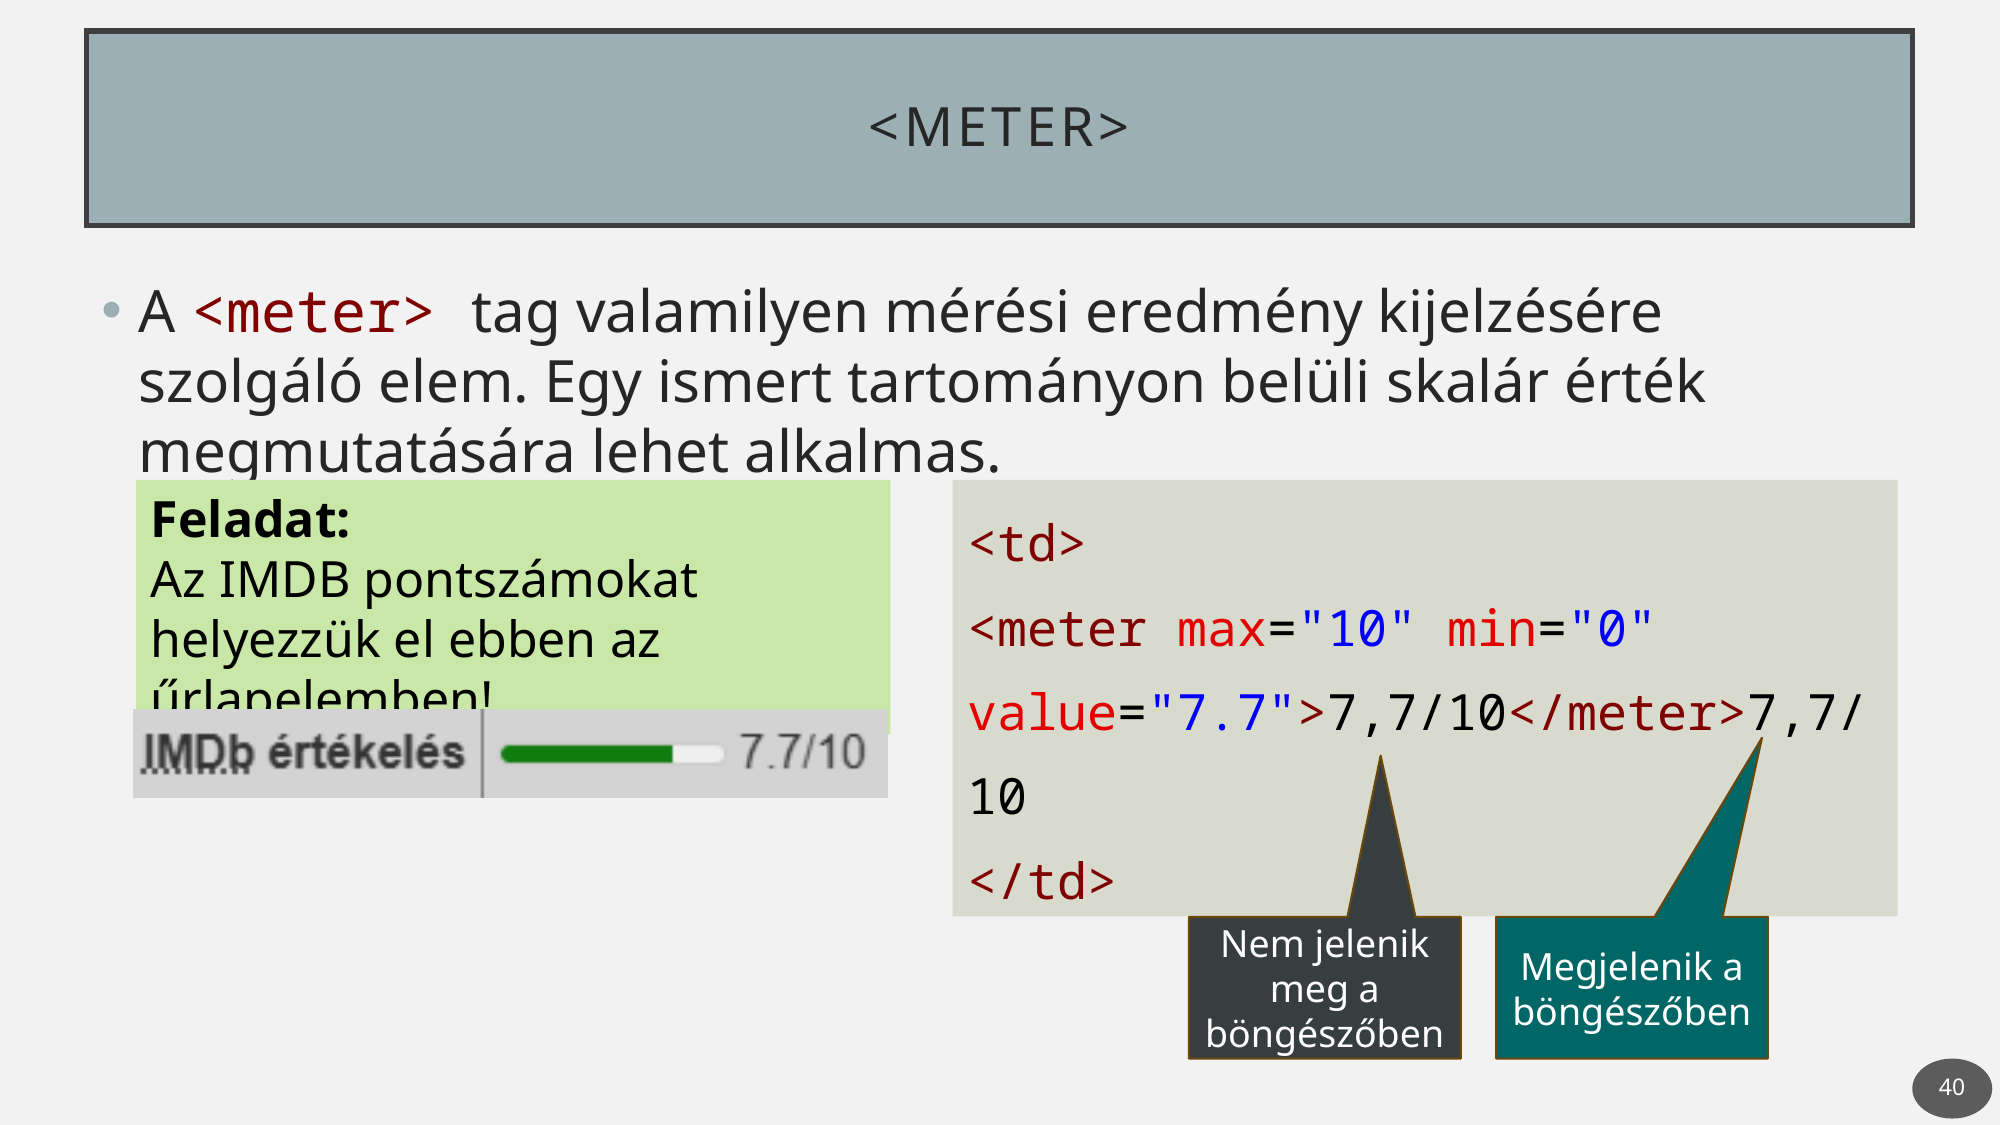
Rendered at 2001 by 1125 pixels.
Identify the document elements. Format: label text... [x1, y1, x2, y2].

title <Meter> [84, 28, 1915, 228]
list A <meter> tag valamilyen mérési eredmény kijelzésére szolgáló elem. Egy ismert tartományon belüli skalár érték megmutatására lehet alkalmas. [86, 267, 1914, 1047]
picture [133, 709, 888, 798]
text_box <td> <meter max="10" min="0" value="7.7">7,7/10</meter>7,7/10 </td> [952, 479, 1898, 917]
slide_number 40 [1912, 1058, 1993, 1119]
text_box Nem jelenik meg a böngészőben [1187, 754, 1462, 1060]
text_box Megjelenik a böngészőben [1495, 736, 1769, 1060]
text_box Feladat: Az IMDB pontszámokat helyezzük el ebben az űrlapelemben! [136, 479, 891, 735]
